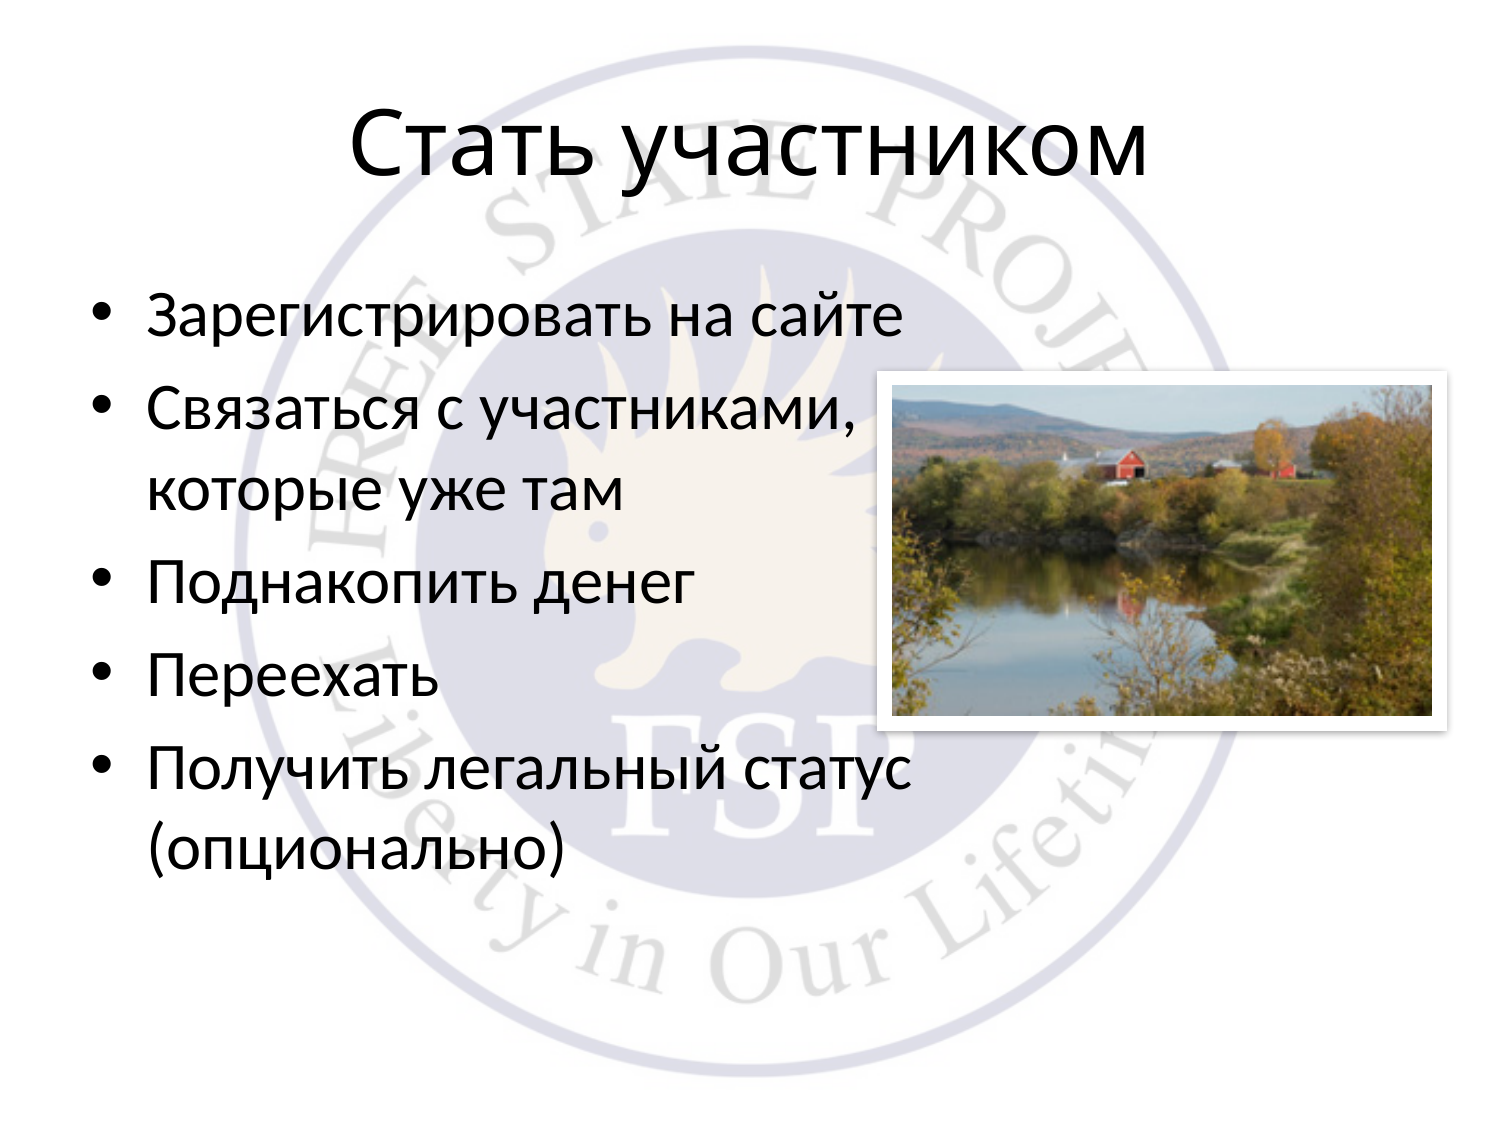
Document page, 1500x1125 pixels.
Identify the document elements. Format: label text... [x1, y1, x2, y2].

list Зарегистрировать на сайте Связаться с участниками, которые уже там Поднакопить денег Переехать Получить легальный статус (опционально) [75, 262, 939, 1005]
picture [891, 385, 1433, 717]
title Стать участником [75, 45, 1425, 233]
